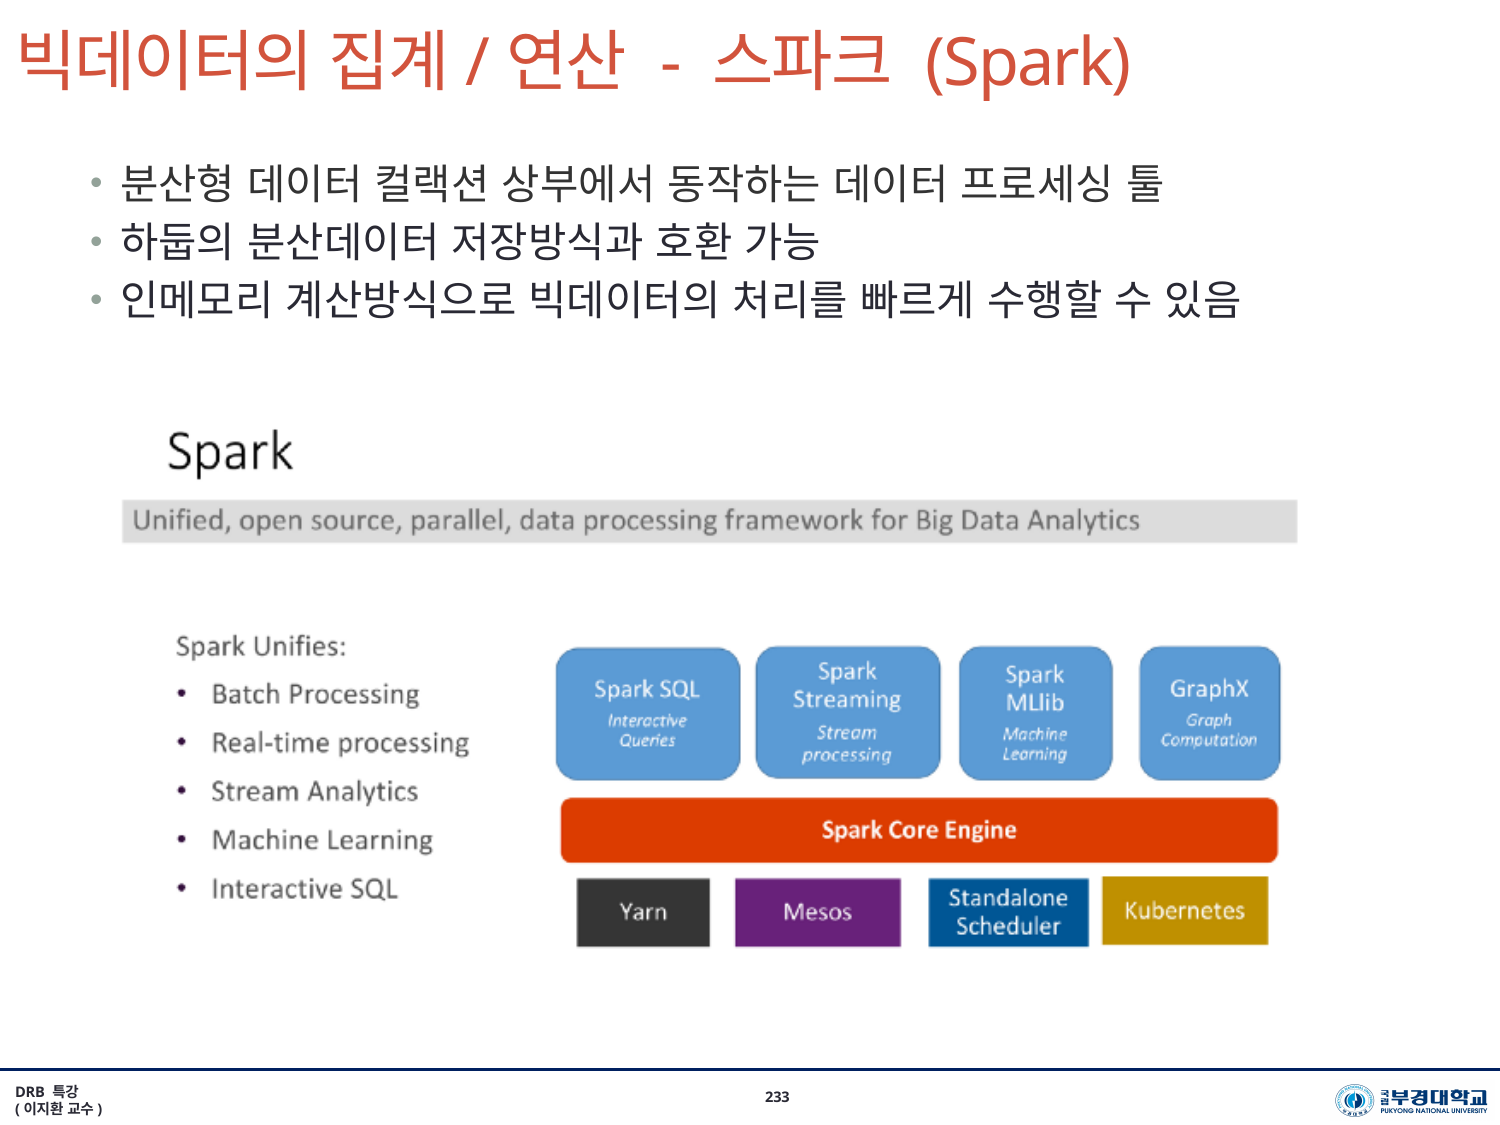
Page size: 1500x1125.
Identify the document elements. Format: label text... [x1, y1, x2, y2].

list 분산형 데이터 컬랙션 상부에서 동작하는 데이터 프로세싱 툴 하둡의 분산데이터 저장방식과 호환 가능 인메모리 계산방식으로 빅데이터의 처리를 빠르게 수행할 수 있음 [75, 149, 1425, 1033]
picture [1330, 1079, 1495, 1121]
picture [106, 394, 1303, 976]
slide_number DRB 특강 (이지환 교수) [0, 1082, 303, 1118]
title 빅데이터의 집계/연산 - 스파크 (Spark) [0, 1, 1500, 116]
